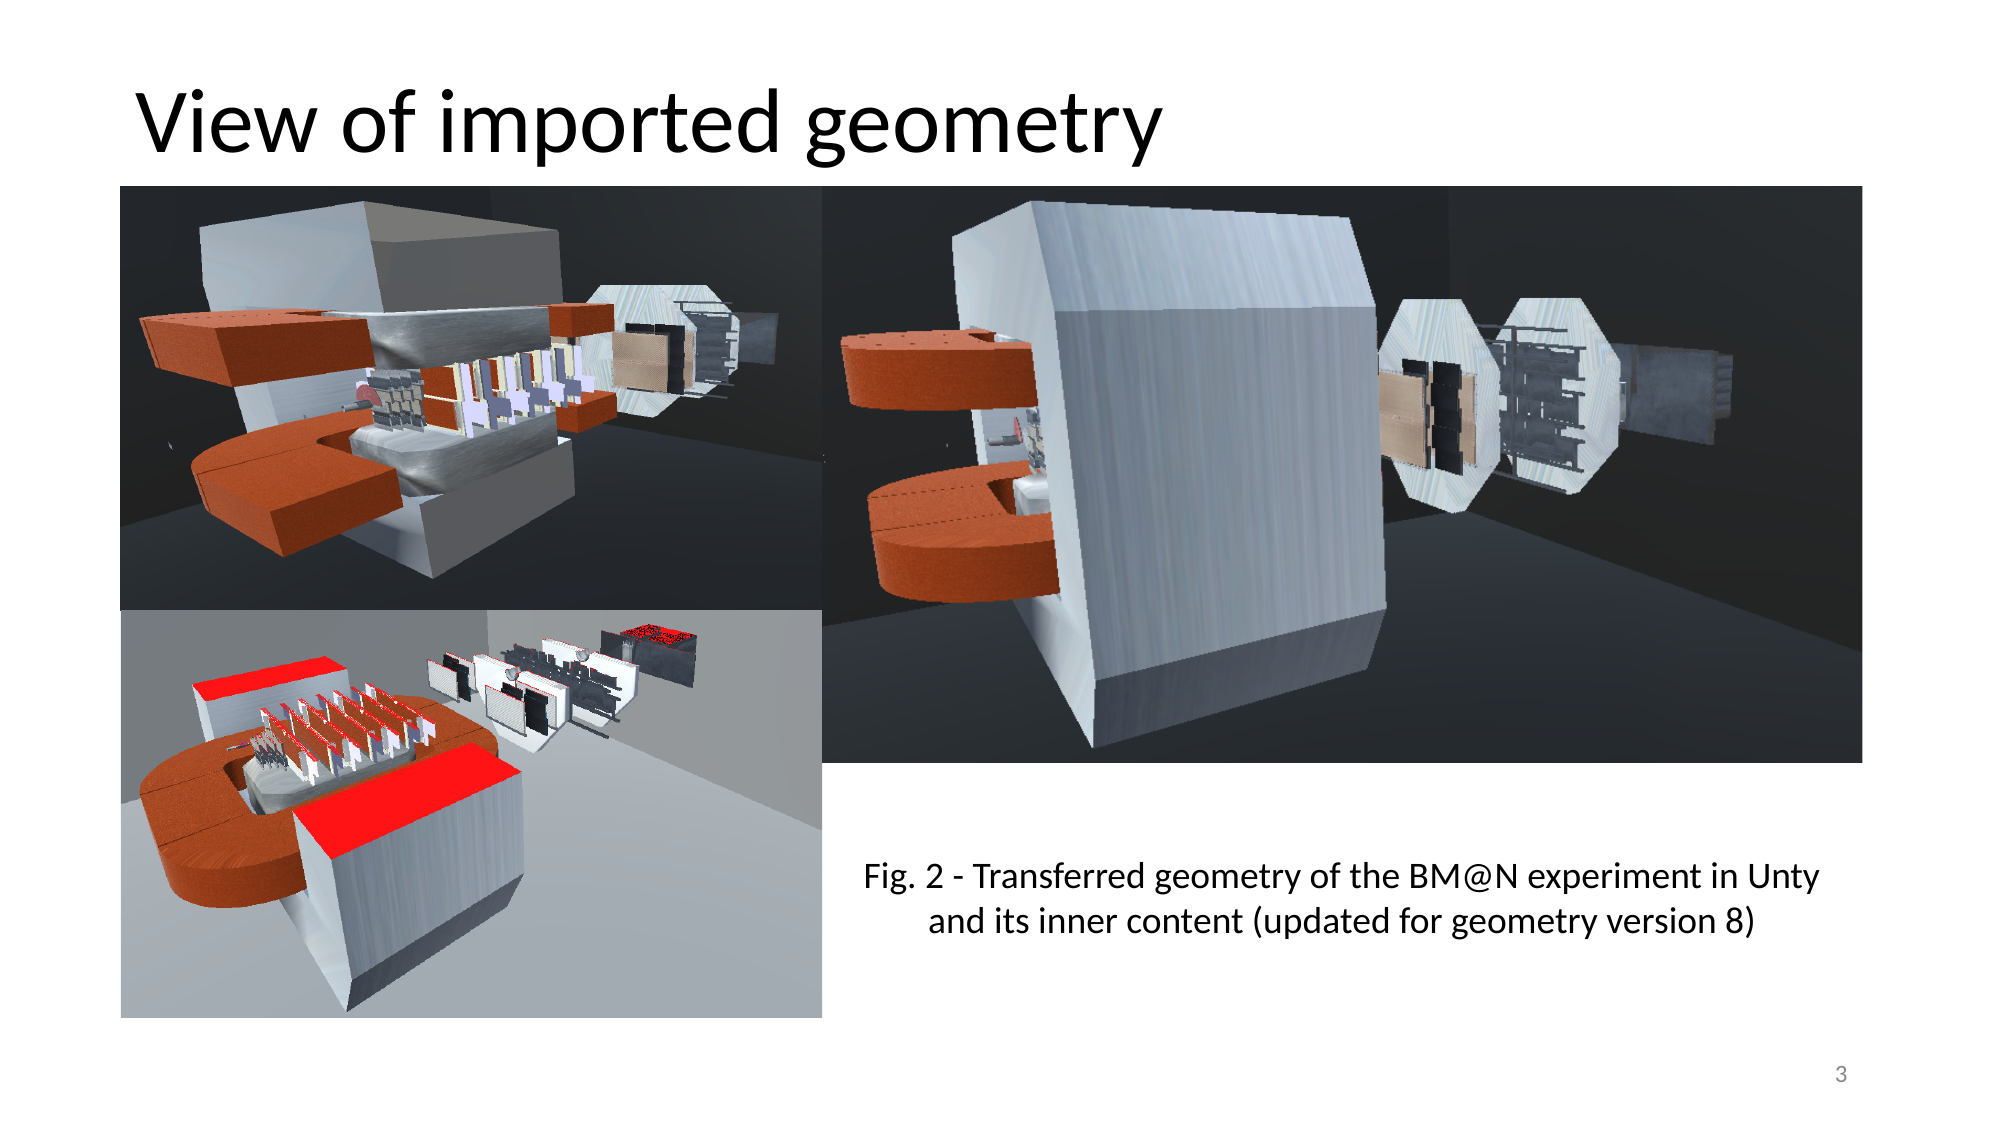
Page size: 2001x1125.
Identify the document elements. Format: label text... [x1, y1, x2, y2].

picture [120, 186, 1863, 1018]
slide_number 3 [1412, 1042, 1863, 1103]
title View of imported geometry [120, 13, 1846, 186]
text_box Fig. 2 - Transferred geometry of the BM@N experiment in Unty and its inner content (updated for geometry version 8) [827, 843, 1863, 988]
